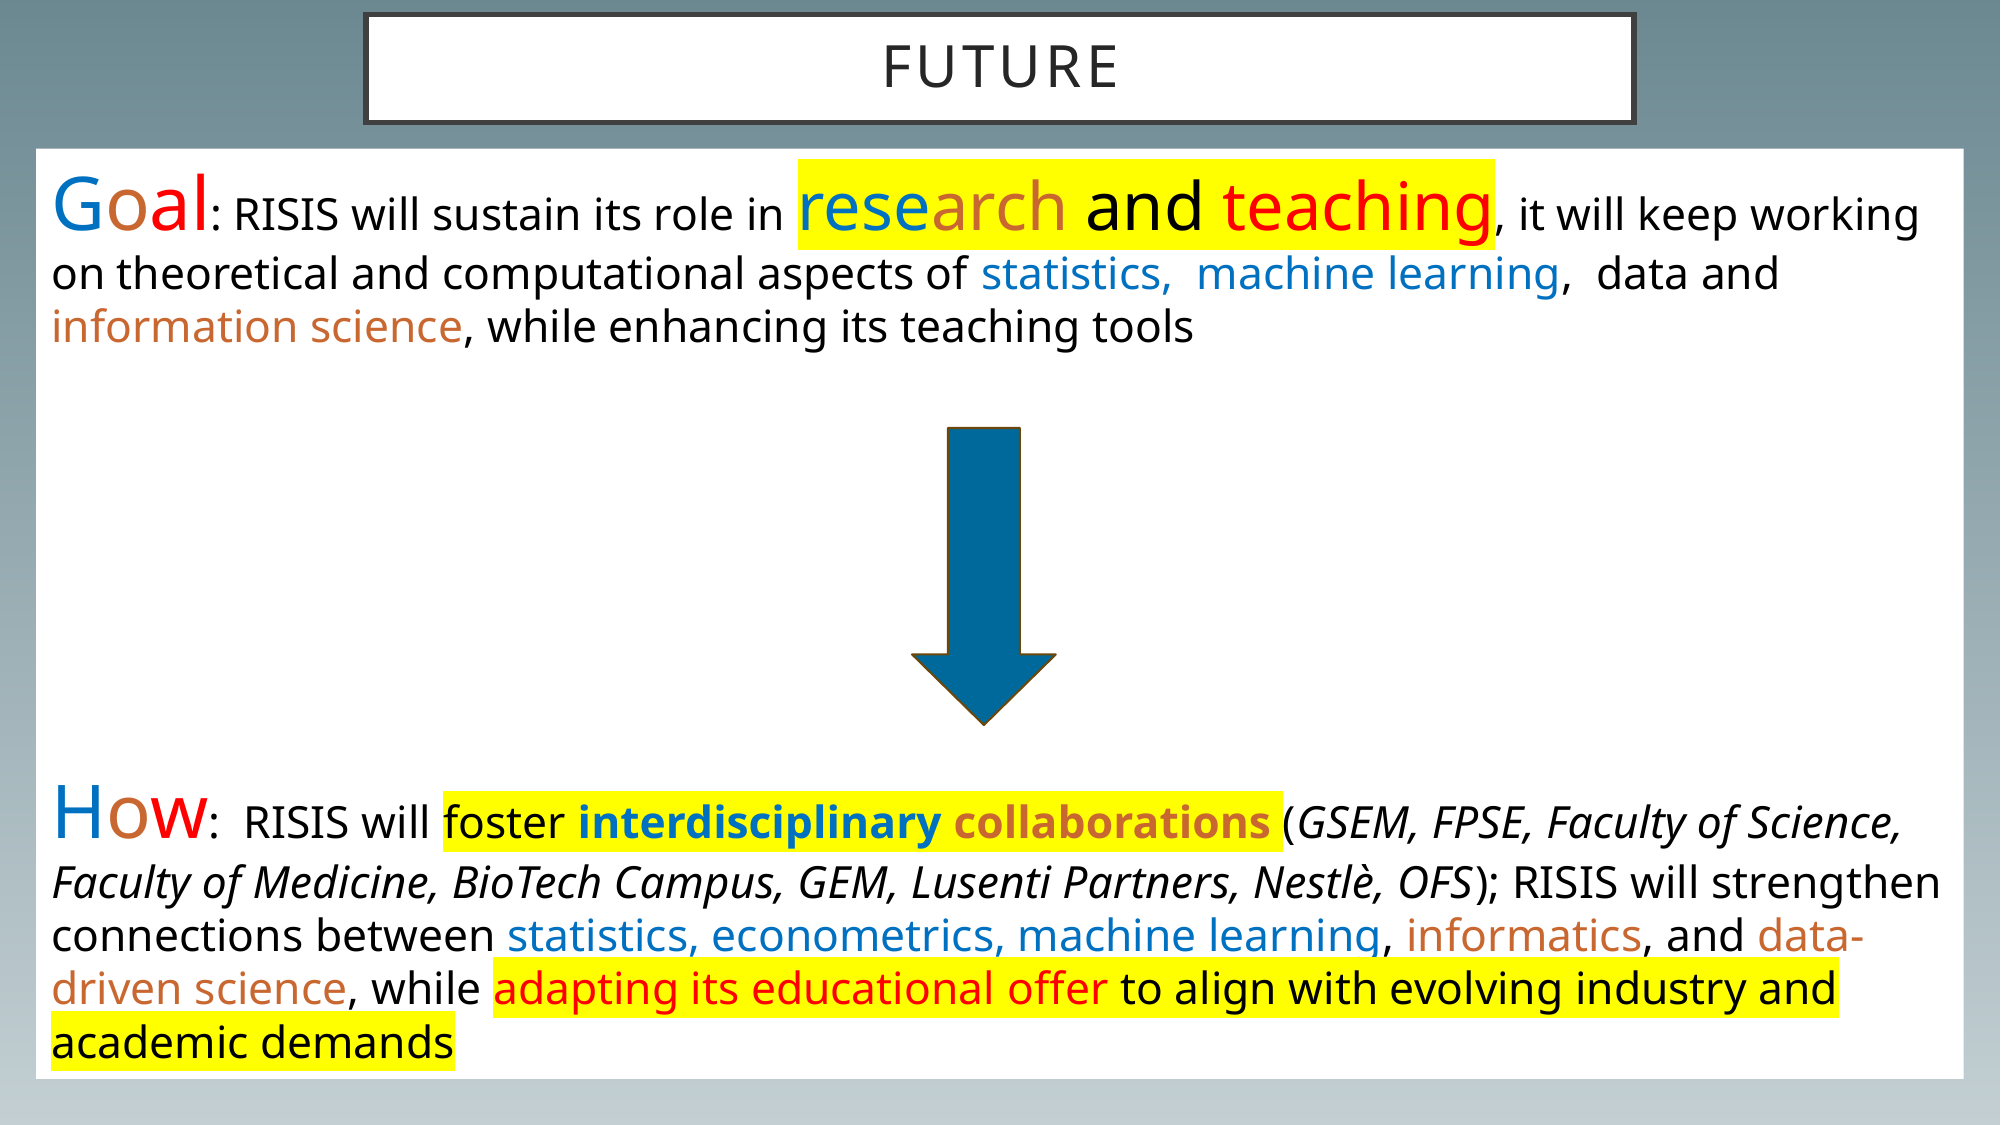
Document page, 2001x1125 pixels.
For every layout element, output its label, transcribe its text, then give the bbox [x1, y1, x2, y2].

list Goal: RISIS will sustain its role in research and teaching, it will keep working on theoretical and computational aspects of statistics, machine learning, data and information science, while enhancing its teaching tools How: RISIS will foster interdisciplinary collaborations (GSEM, FPSE, Faculty of Science, Faculty of Medicine, BioTech Campus, GEM, Lusenti Partners, Nestlè, OFS); RISIS will strengthen connections between statistics, econometrics, machine learning, informatics, and data-driven science, while adapting its educational offer to align with evolving industry and academic demands [35, 147, 1965, 1080]
text_box [911, 426, 1057, 726]
text_box FUTURE [366, 14, 1634, 123]
